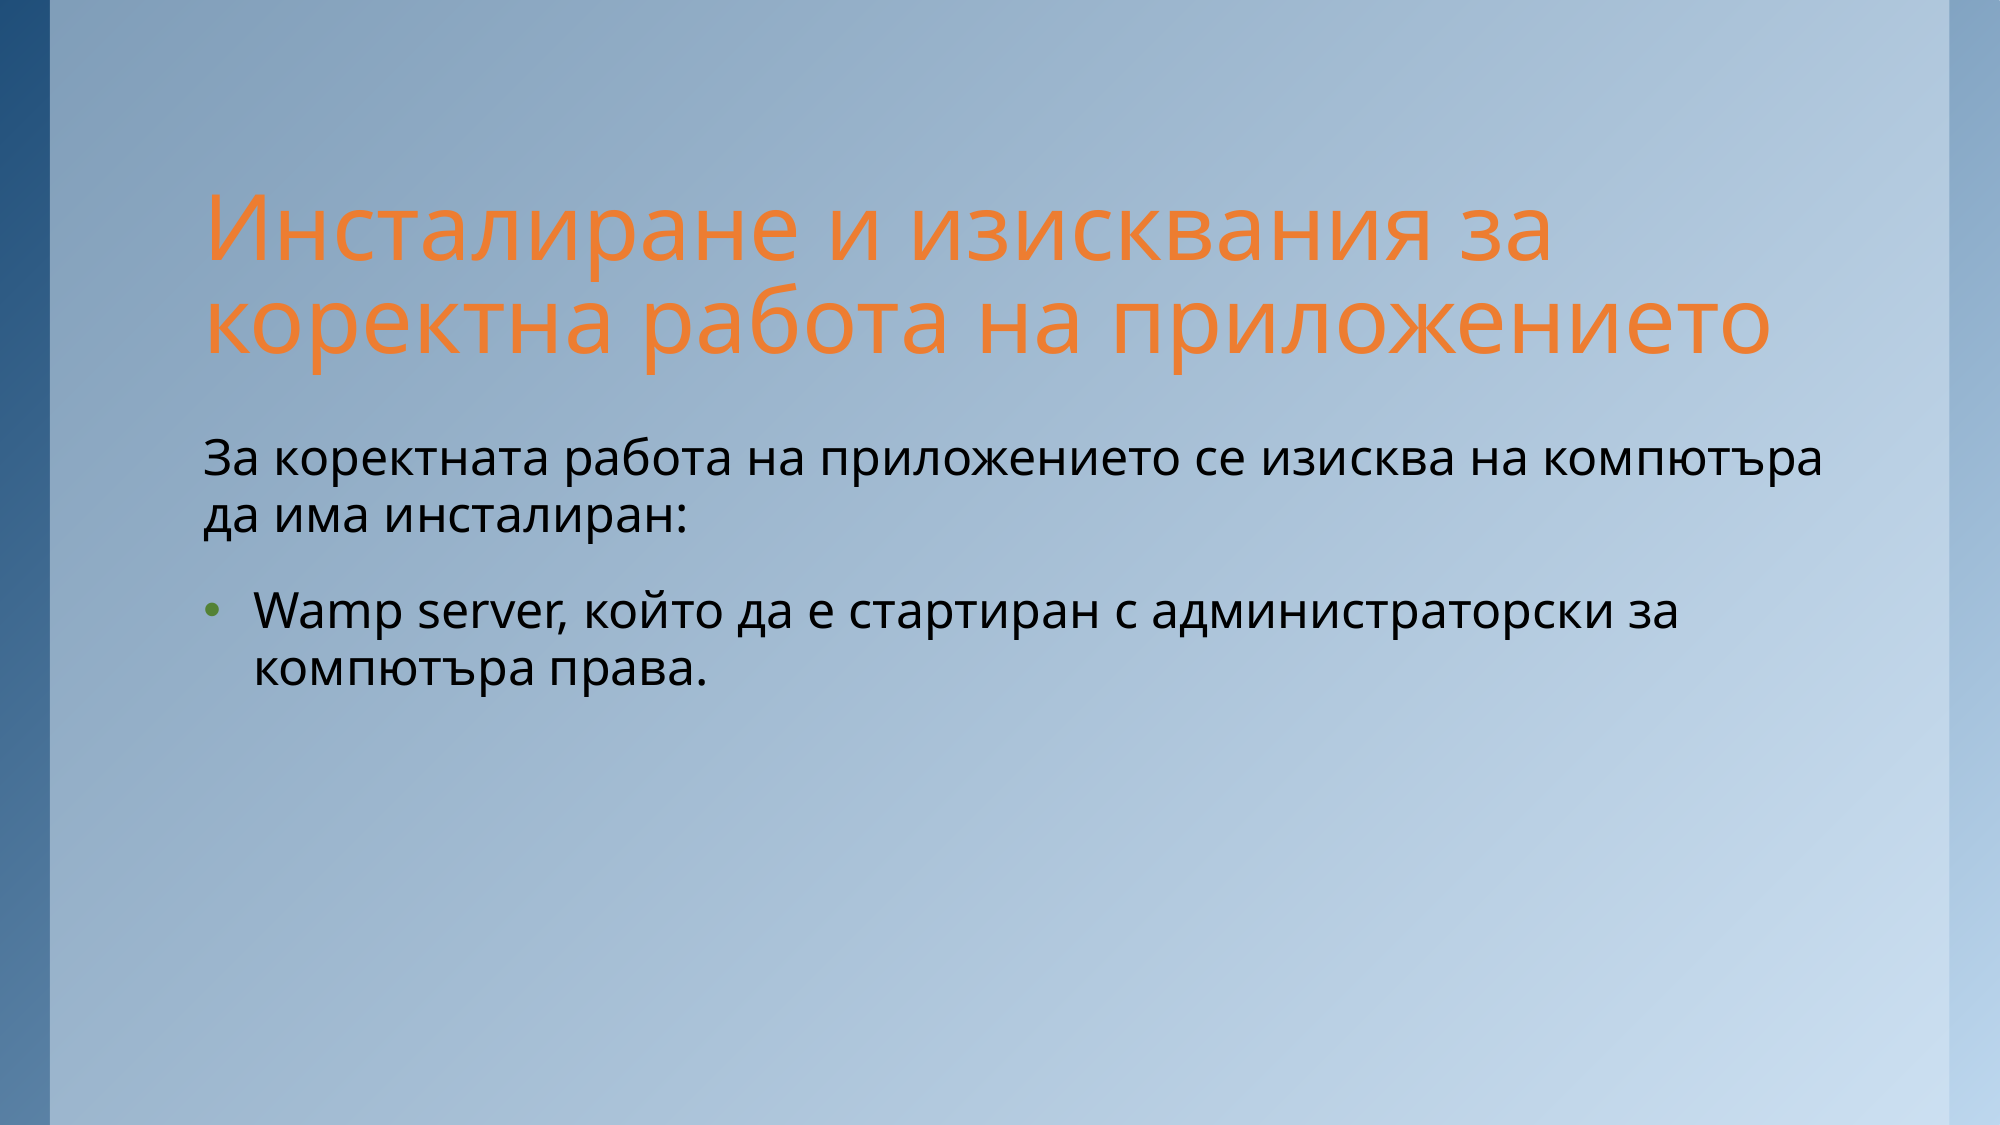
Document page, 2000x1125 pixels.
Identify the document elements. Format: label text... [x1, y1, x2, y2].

list За коректната работа на приложението се изисква на компютъра да има инсталиран: Wamp server, който да е стартиран с администраторски за компютъра права. [183, 419, 1850, 1125]
title Инсталиране и изисквания за коректна работа на приложението [183, 153, 1850, 383]
